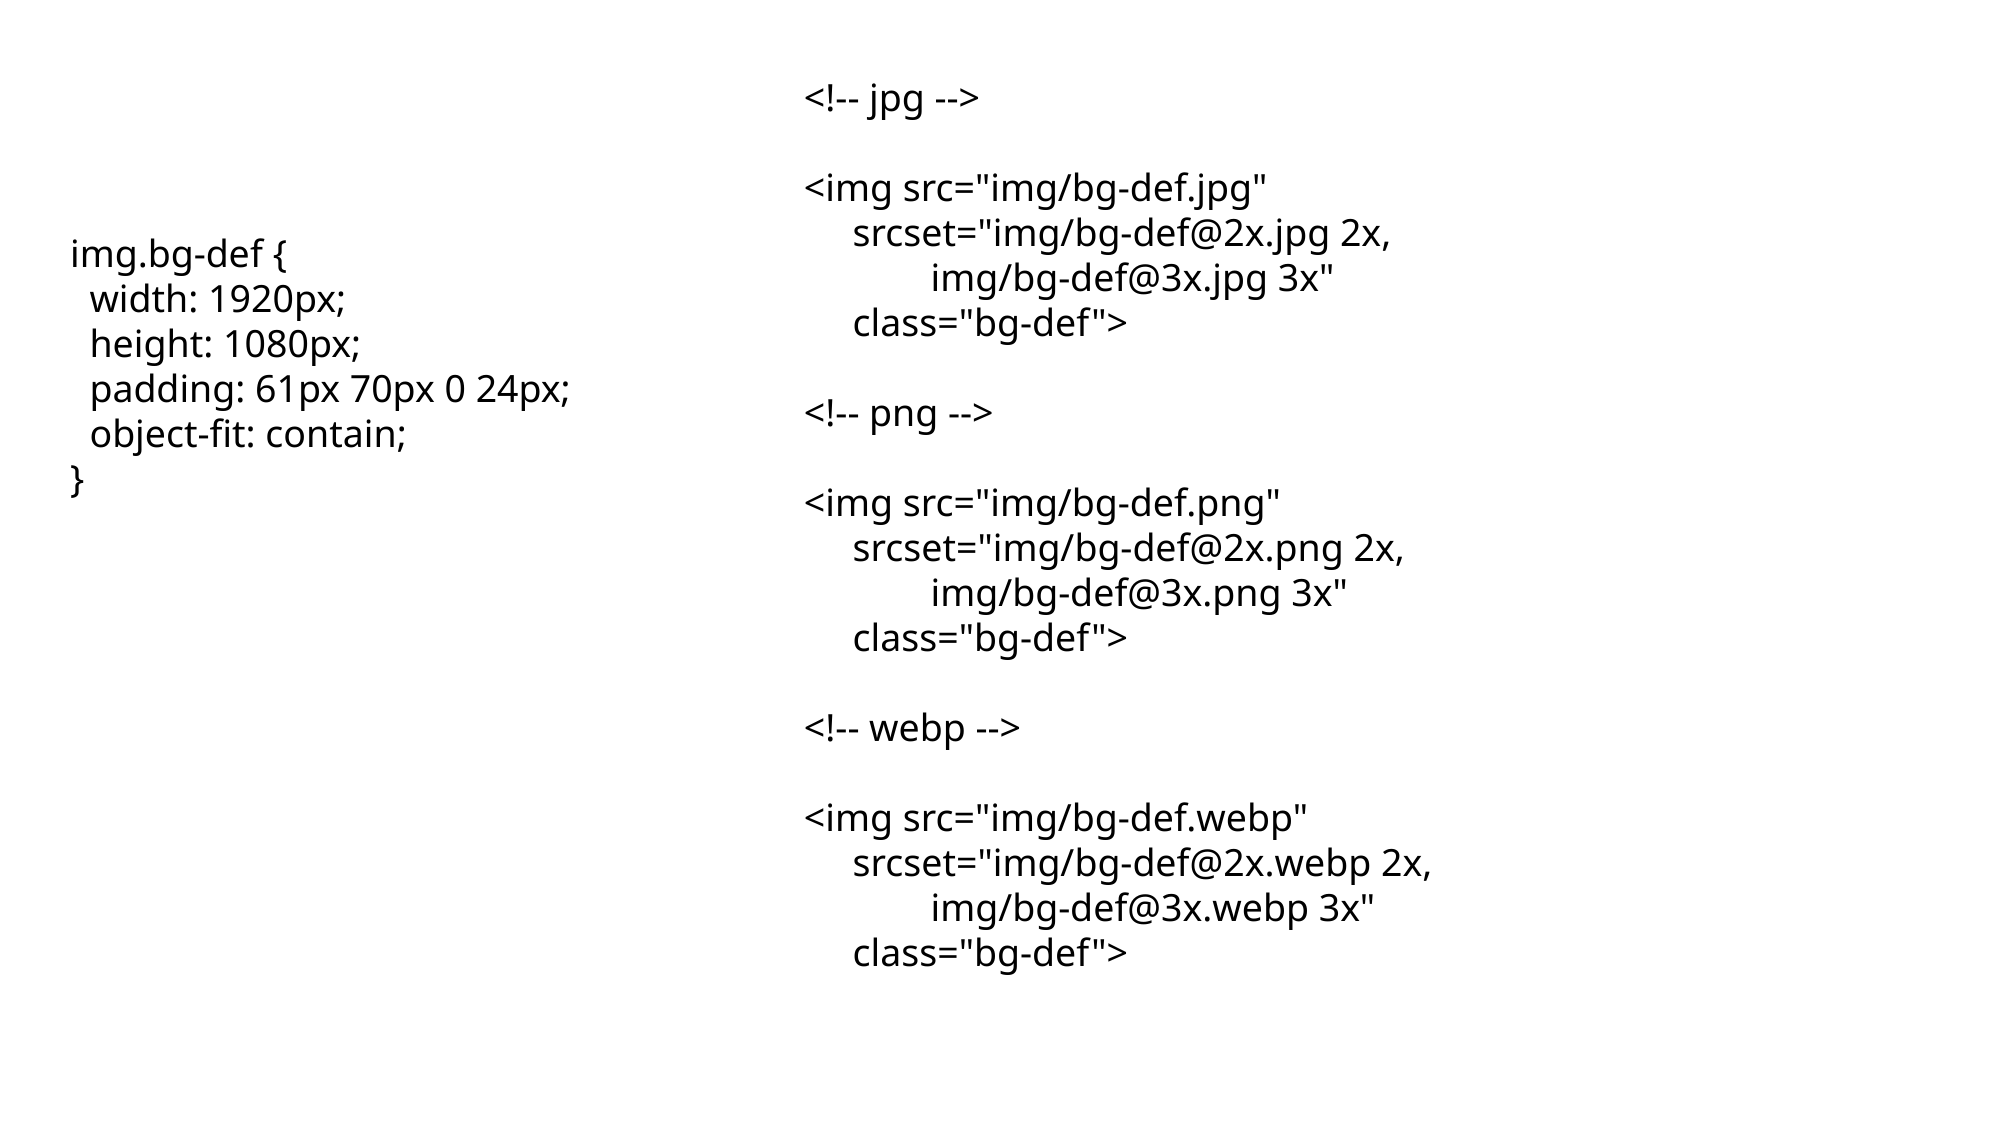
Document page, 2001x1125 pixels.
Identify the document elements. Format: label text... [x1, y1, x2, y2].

text_box img.bg-def { width: 1920px; height: 1080px; padding: 61px 70px 0 24px; object-fit: contain; } [55, 222, 789, 508]
text_box <!-- jpg --> <img src="img/bg-def.jpg" srcset="img/bg-def@2x.jpg 2x, img/bg-def@3x.jpg 3x" class="bg-def"> <!-- png --> <img src="img/bg-def.png" srcset="img/bg-def@2x.png 2x, img/bg-def@3x.png 3x" class="bg-def"> <!-- webp --> <img src="img/bg-def.webp" srcset="img/bg-def@2x.webp 2x, img/bg-def@3x.webp 3x" class="bg-def"> [789, 66, 1790, 982]
